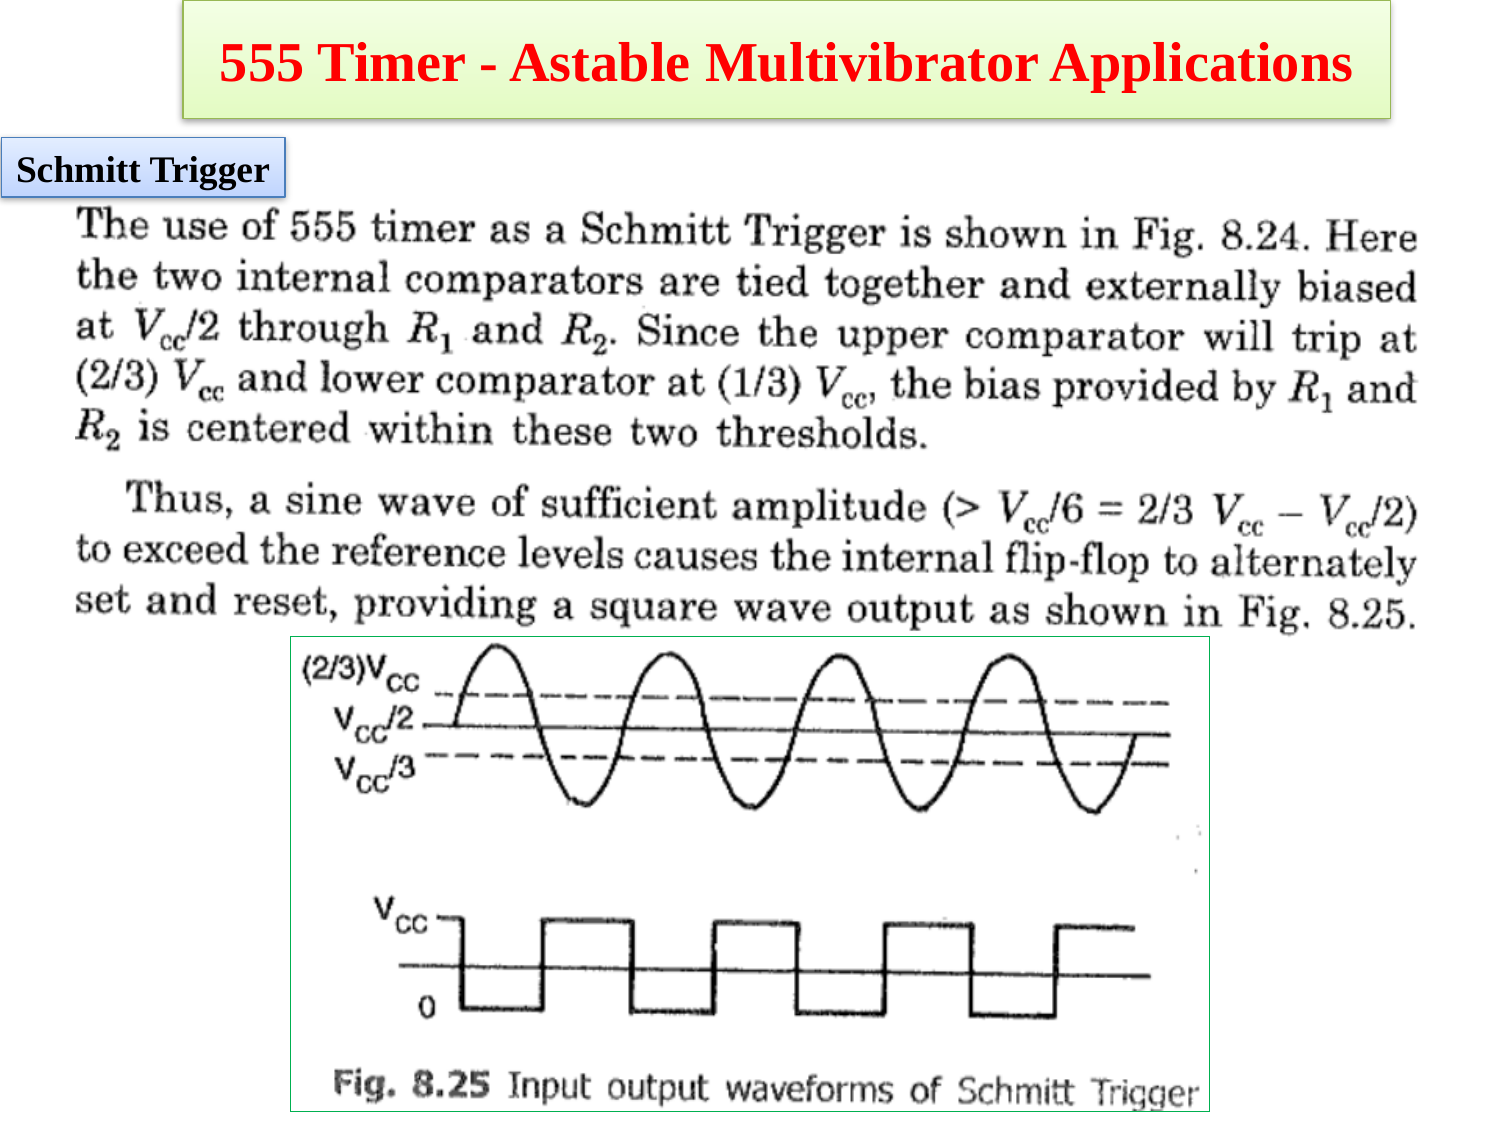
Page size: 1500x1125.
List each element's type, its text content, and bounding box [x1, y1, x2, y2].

picture [74, 199, 1426, 457]
text_box 555 Timer - Astable Multivibrator Applications [182, 0, 1391, 119]
text_box Schmitt Trigger [1, 137, 286, 198]
picture [67, 463, 1433, 1112]
